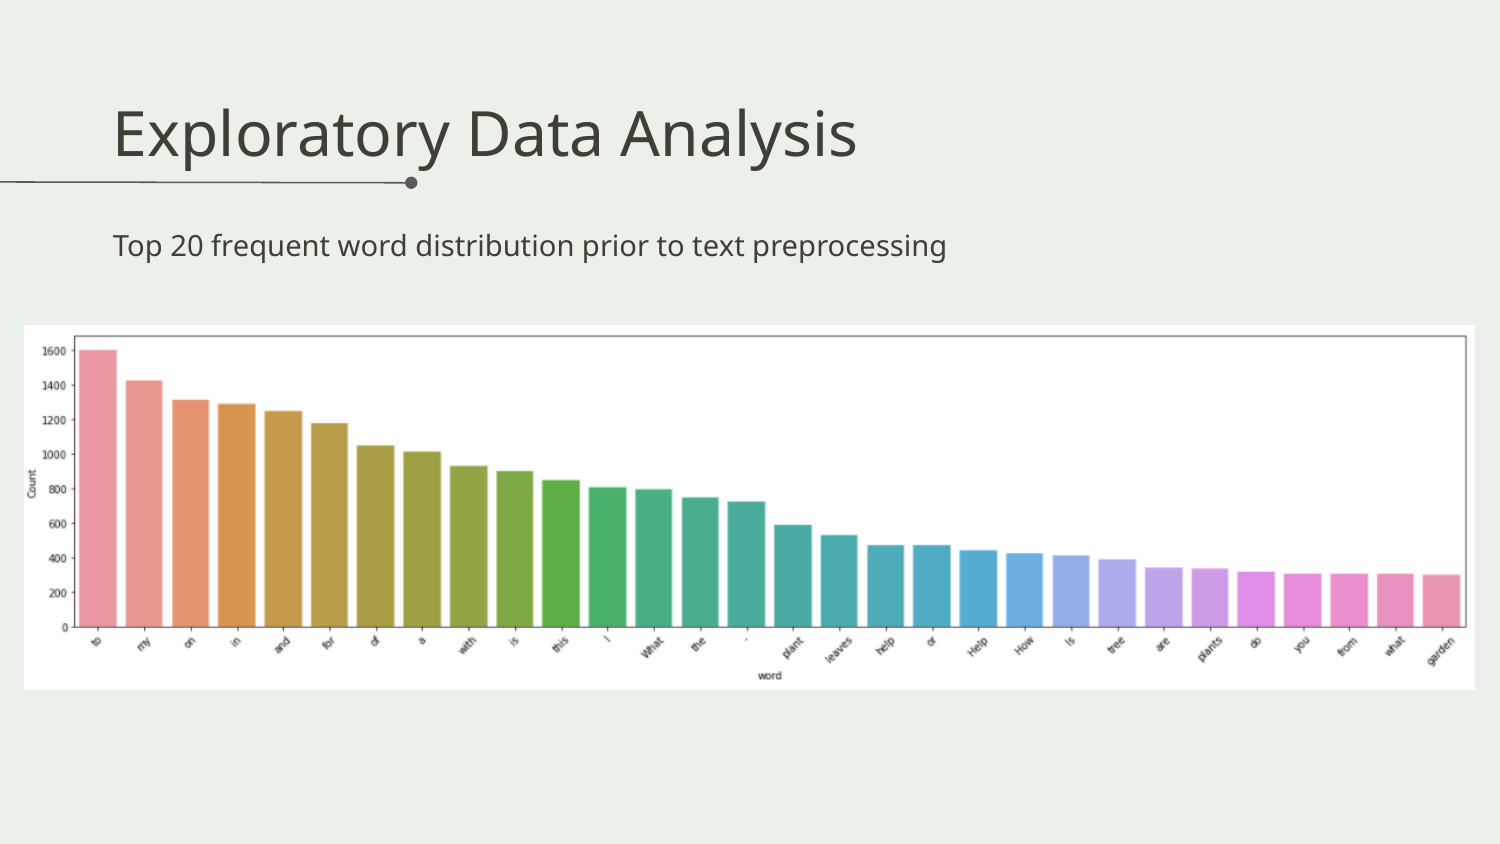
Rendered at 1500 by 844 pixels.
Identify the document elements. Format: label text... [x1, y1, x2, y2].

subtitle Top 20 frequent word distribution prior to text preprocessing [97, 212, 1132, 301]
title Exploratory Data Analysis [97, 0, 1098, 185]
picture [24, 325, 1476, 690]
